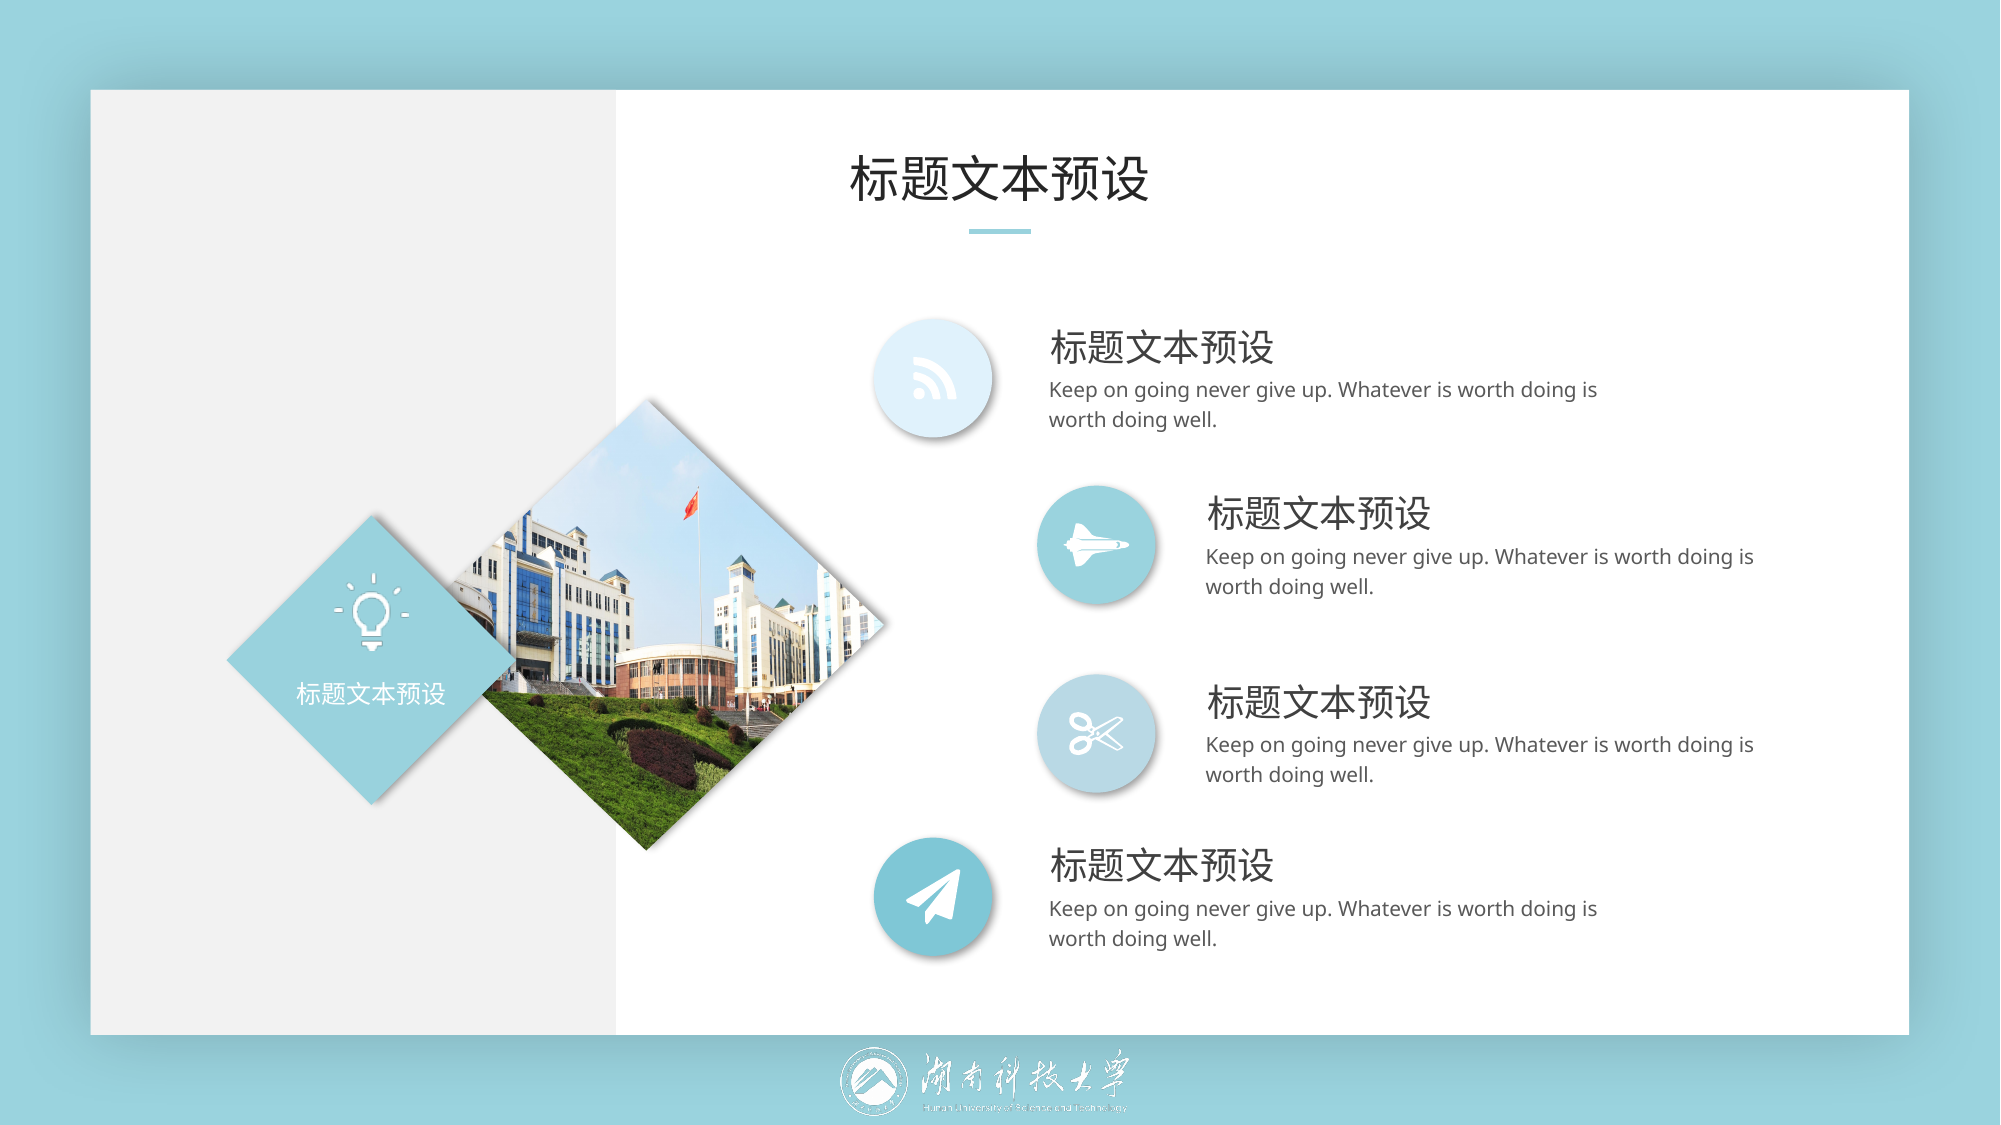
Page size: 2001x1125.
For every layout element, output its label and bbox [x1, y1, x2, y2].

picture [840, 1047, 1129, 1116]
text_box [90, 89, 617, 1036]
text_box [873, 319, 993, 438]
picture [408, 399, 884, 851]
text_box [1190, 482, 1801, 604]
text_box [833, 139, 1167, 232]
text_box [225, 632, 253, 689]
text_box [1037, 674, 1156, 793]
text_box [1037, 485, 1156, 604]
text_box [1034, 316, 1645, 438]
text_box [253, 573, 490, 717]
text_box [1034, 834, 1645, 956]
text_box [1190, 671, 1801, 793]
text_box [873, 837, 993, 956]
text_box [281, 717, 408, 807]
text_box [312, 513, 408, 573]
